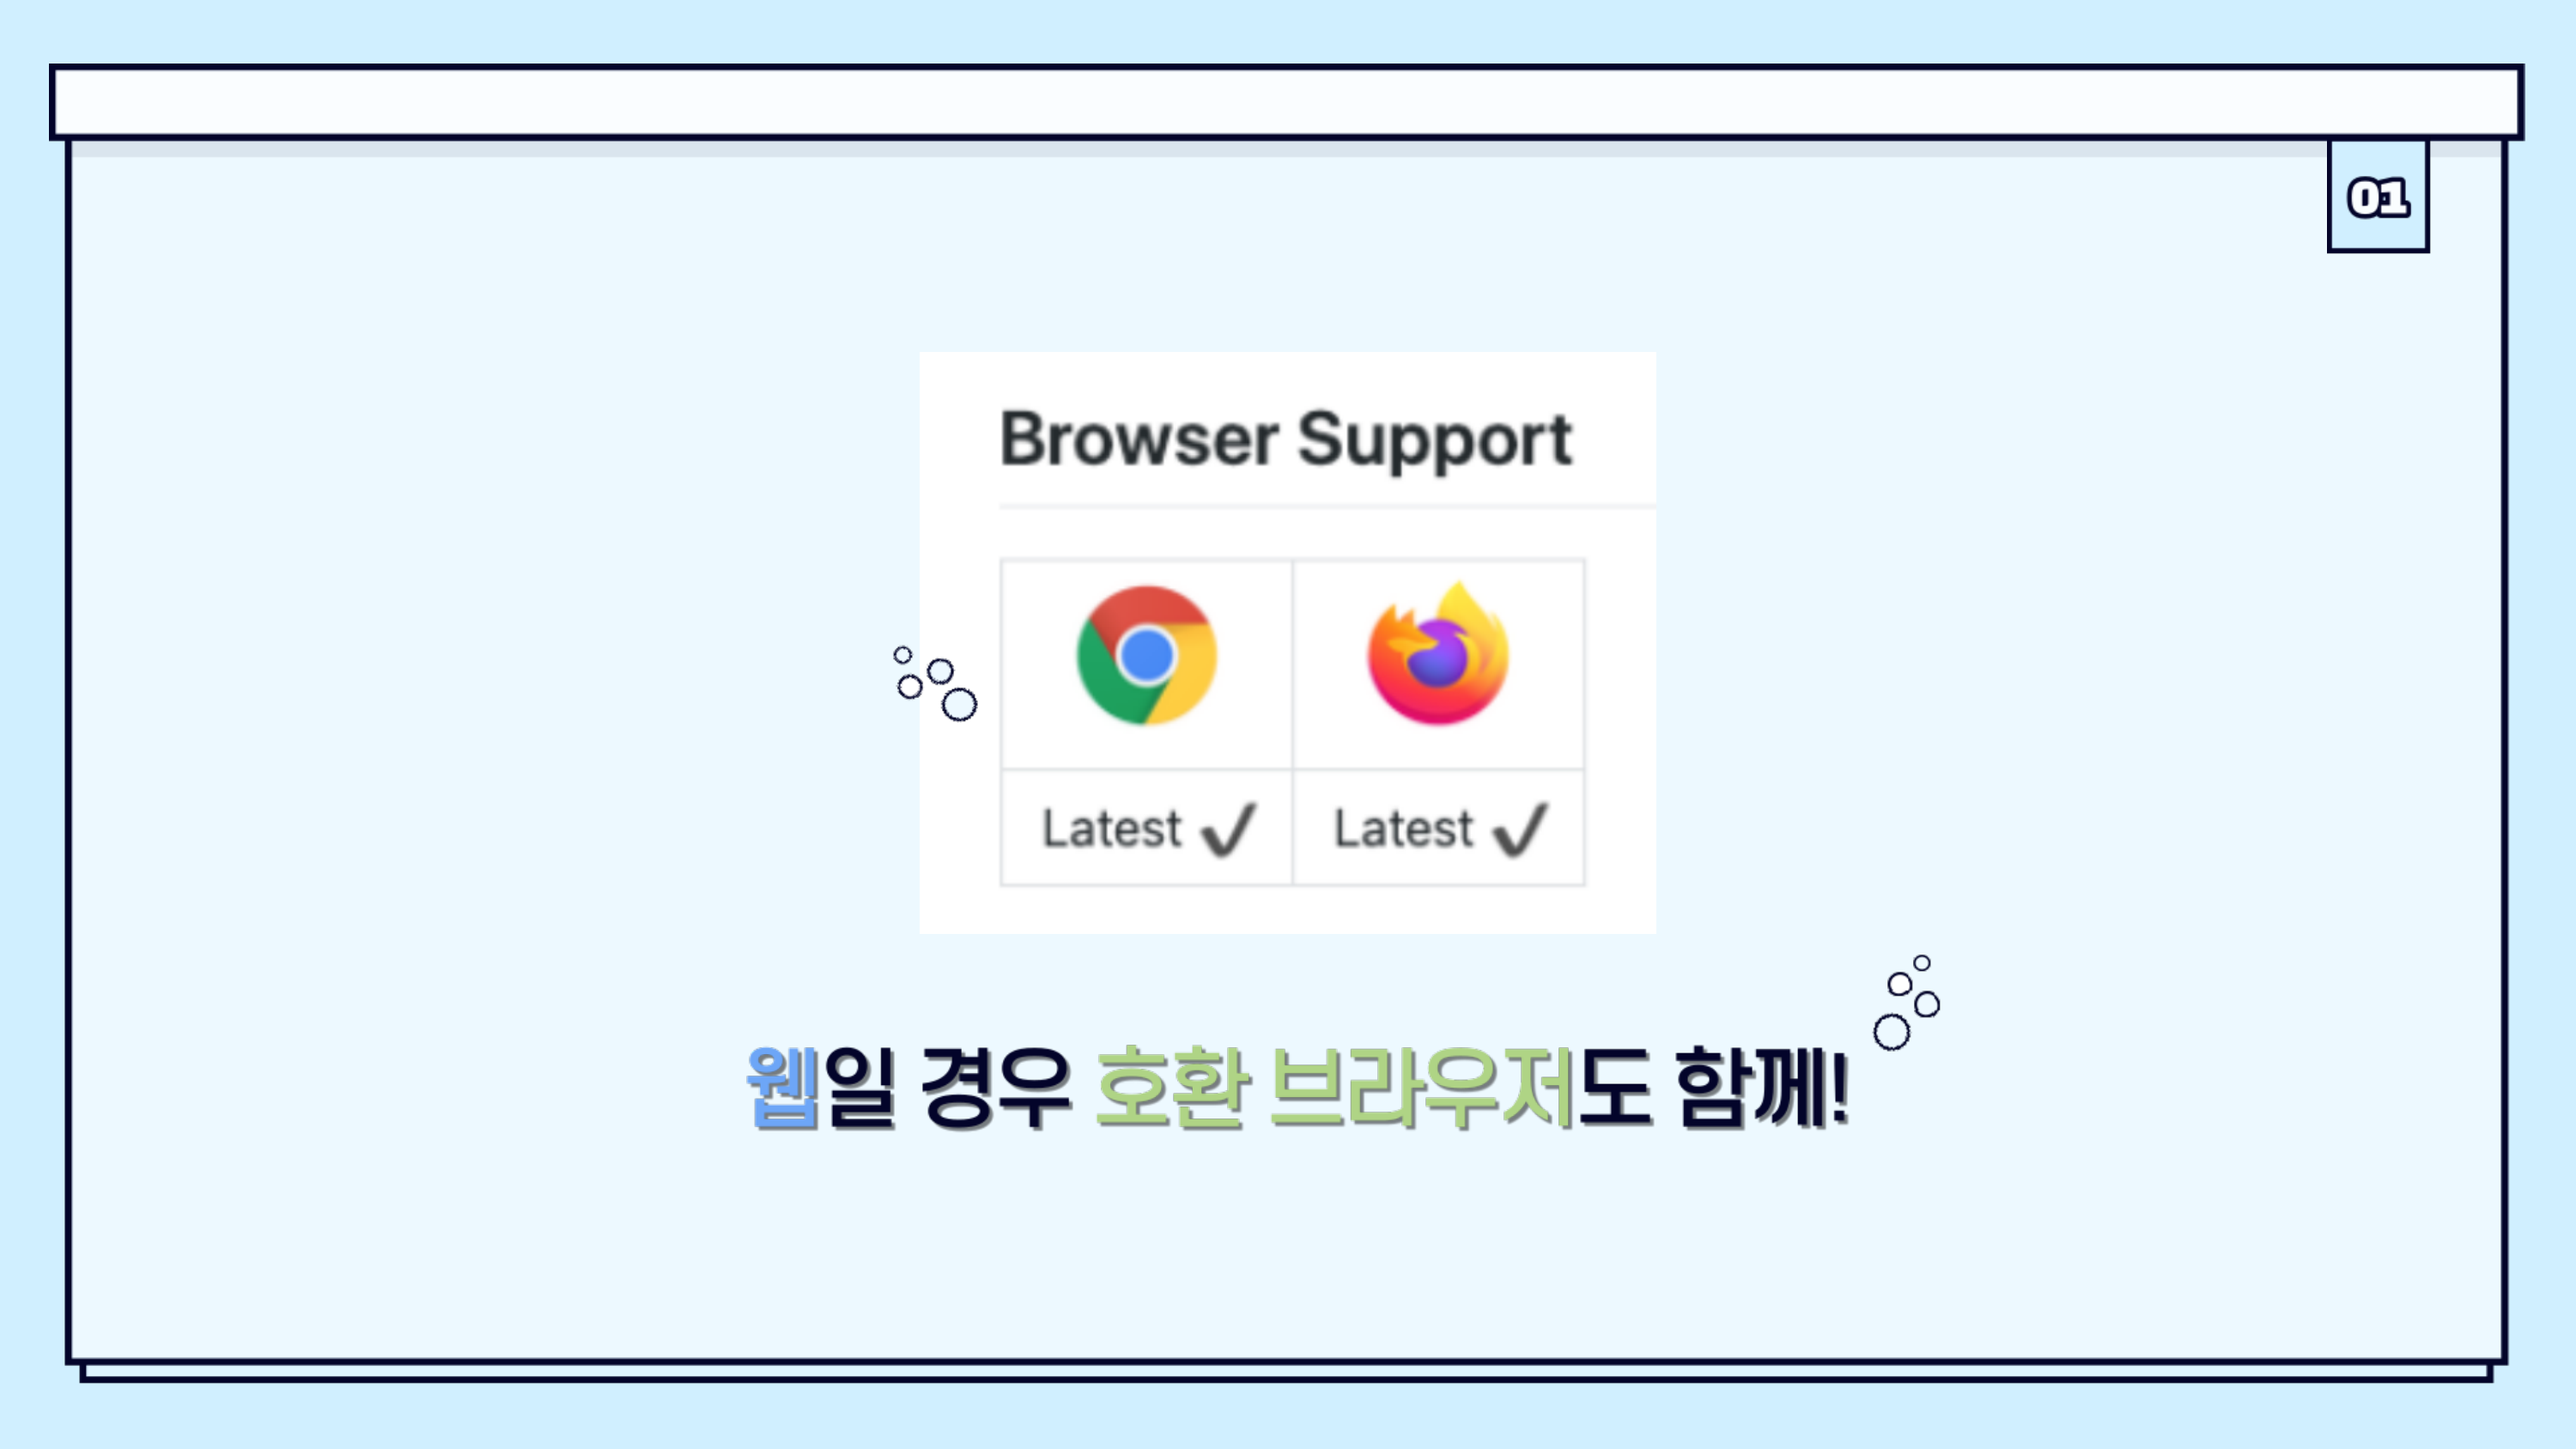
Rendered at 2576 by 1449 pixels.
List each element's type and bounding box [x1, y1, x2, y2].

picture [664, 949, 2084, 1377]
text_box [919, 352, 1656, 935]
picture [2312, 154, 2469, 285]
text_box [2326, 136, 2433, 152]
text_box [890, 643, 983, 729]
text_box [49, 64, 2526, 1385]
text_box [1868, 953, 1942, 1055]
